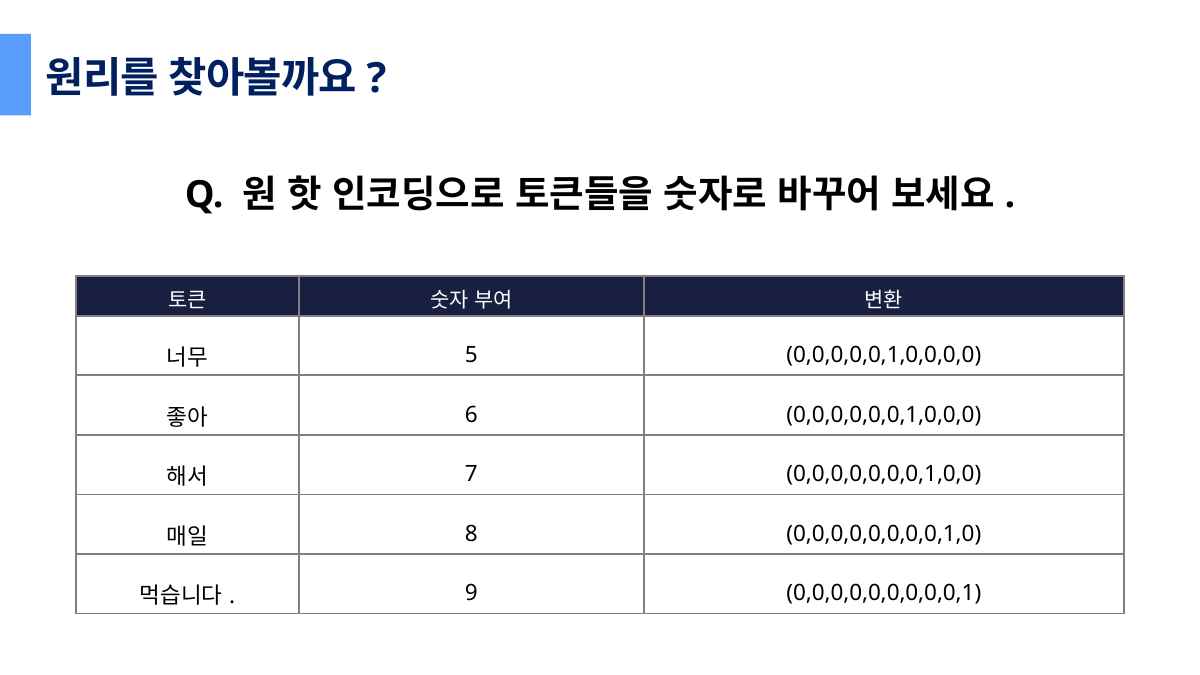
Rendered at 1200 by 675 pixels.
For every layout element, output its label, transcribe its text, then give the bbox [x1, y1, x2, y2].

table_cell 8 [300, 495, 643, 553]
table_cell (0,0,0,0,0,0,1,0,0,0) [645, 376, 1123, 434]
text_box 원리를 찾아볼까요? [32, 43, 712, 109]
text_box Q. 원 핫 인코딩으로 토큰들을 숫자로 바꾸어 보세요. [170, 162, 1030, 222]
table_cell (0,0,0,0,0,1,0,0,0,0) [645, 317, 1123, 374]
table_cell 6 [300, 376, 643, 434]
table_cell 7 [300, 436, 643, 494]
table_header 변환 [645, 277, 1123, 315]
table_cell 매일 [77, 495, 298, 553]
table_cell 좋아 [77, 376, 298, 434]
text_box [0, 33, 32, 116]
table_header 숫자 부여 [300, 277, 643, 315]
table_cell 5 [300, 317, 643, 374]
table_cell 9 [300, 555, 643, 613]
table_header 토큰 [77, 277, 298, 315]
table_cell (0,0,0,0,0,0,0,1,0,0) [645, 436, 1123, 494]
table_cell (0,0,0,0,0,0,0,0,0,1) [645, 555, 1123, 613]
table_cell 너무 [77, 317, 298, 374]
table_cell (0,0,0,0,0,0,0,0,1,0) [645, 495, 1123, 553]
table_cell 먹습니다. [77, 555, 298, 613]
table_cell 해서 [77, 436, 298, 494]
